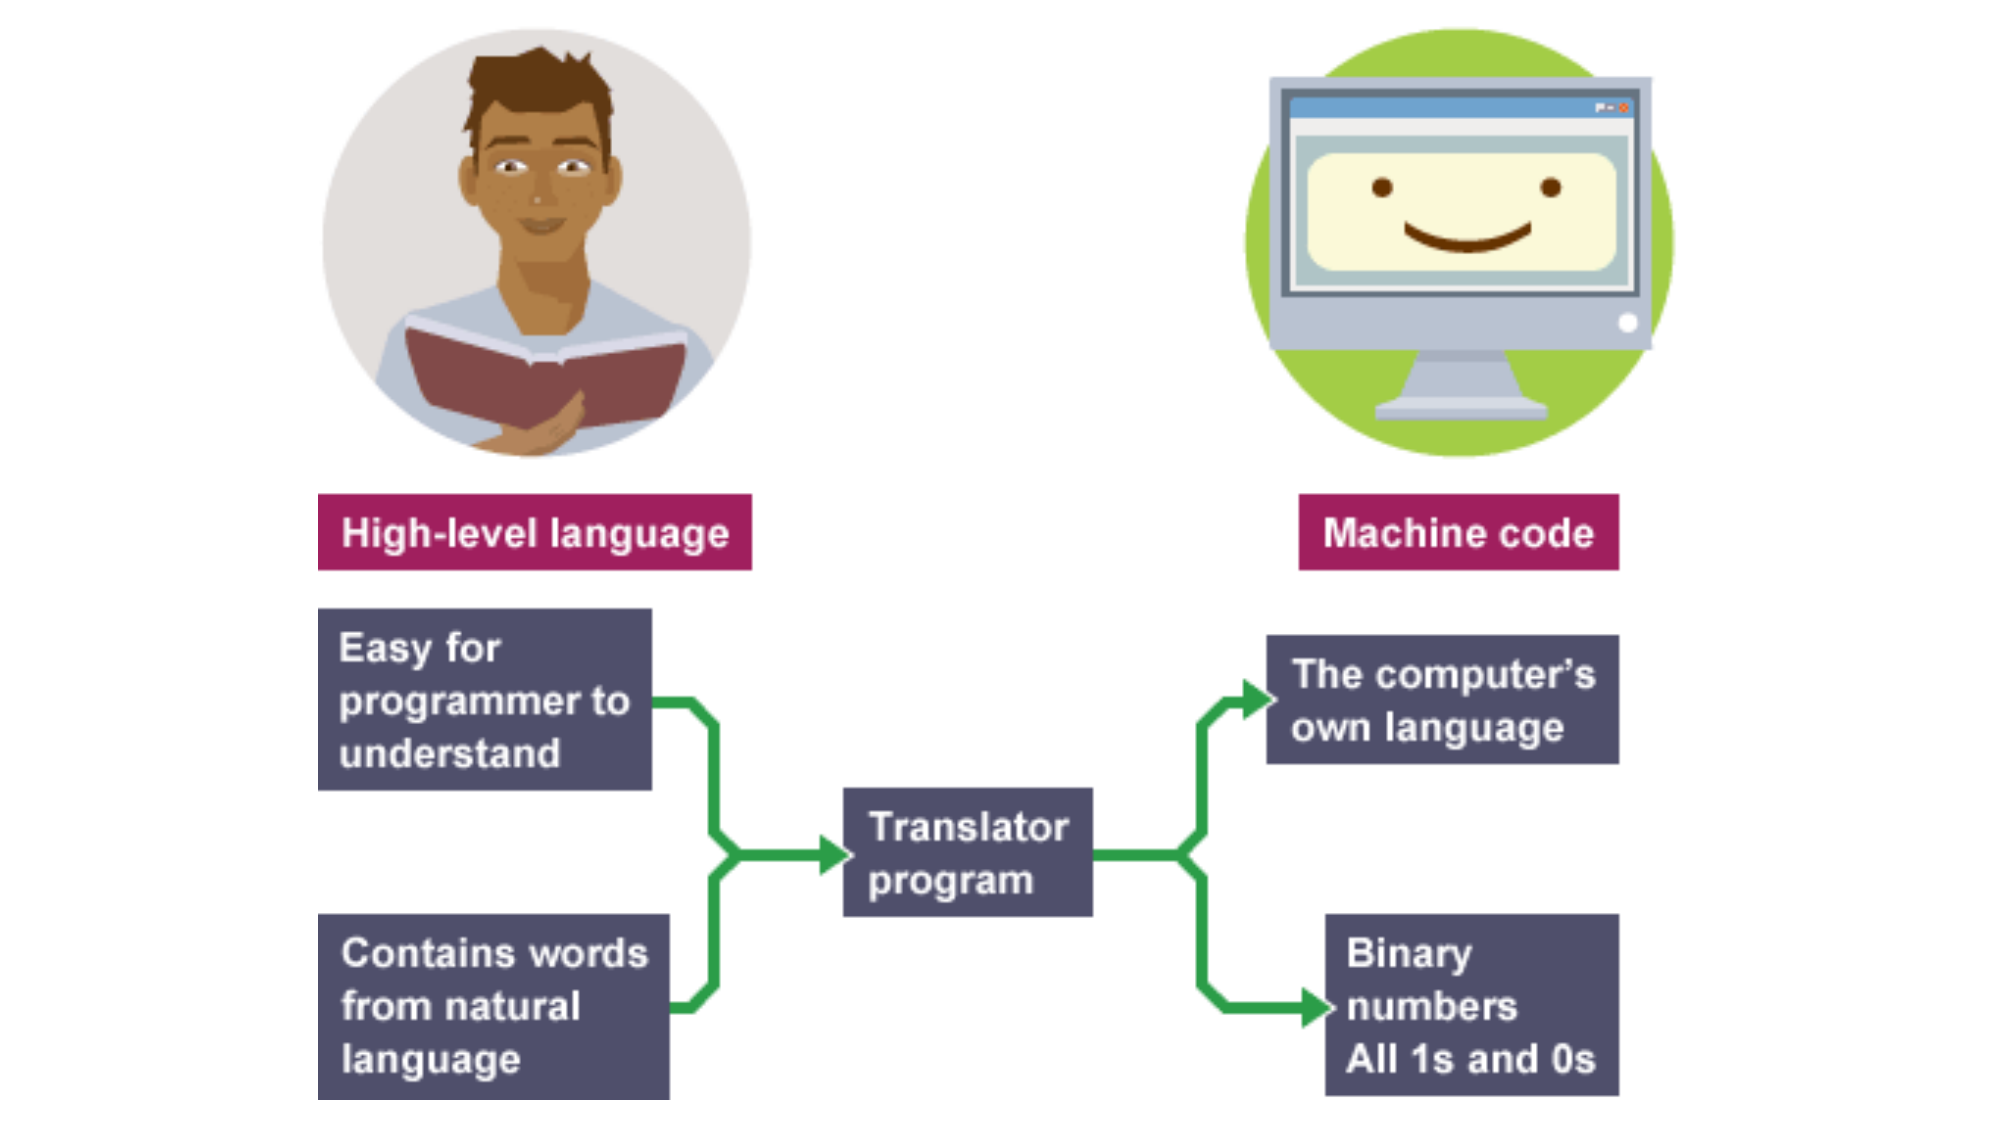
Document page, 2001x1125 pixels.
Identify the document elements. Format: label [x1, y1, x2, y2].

picture [318, 25, 1682, 1100]
